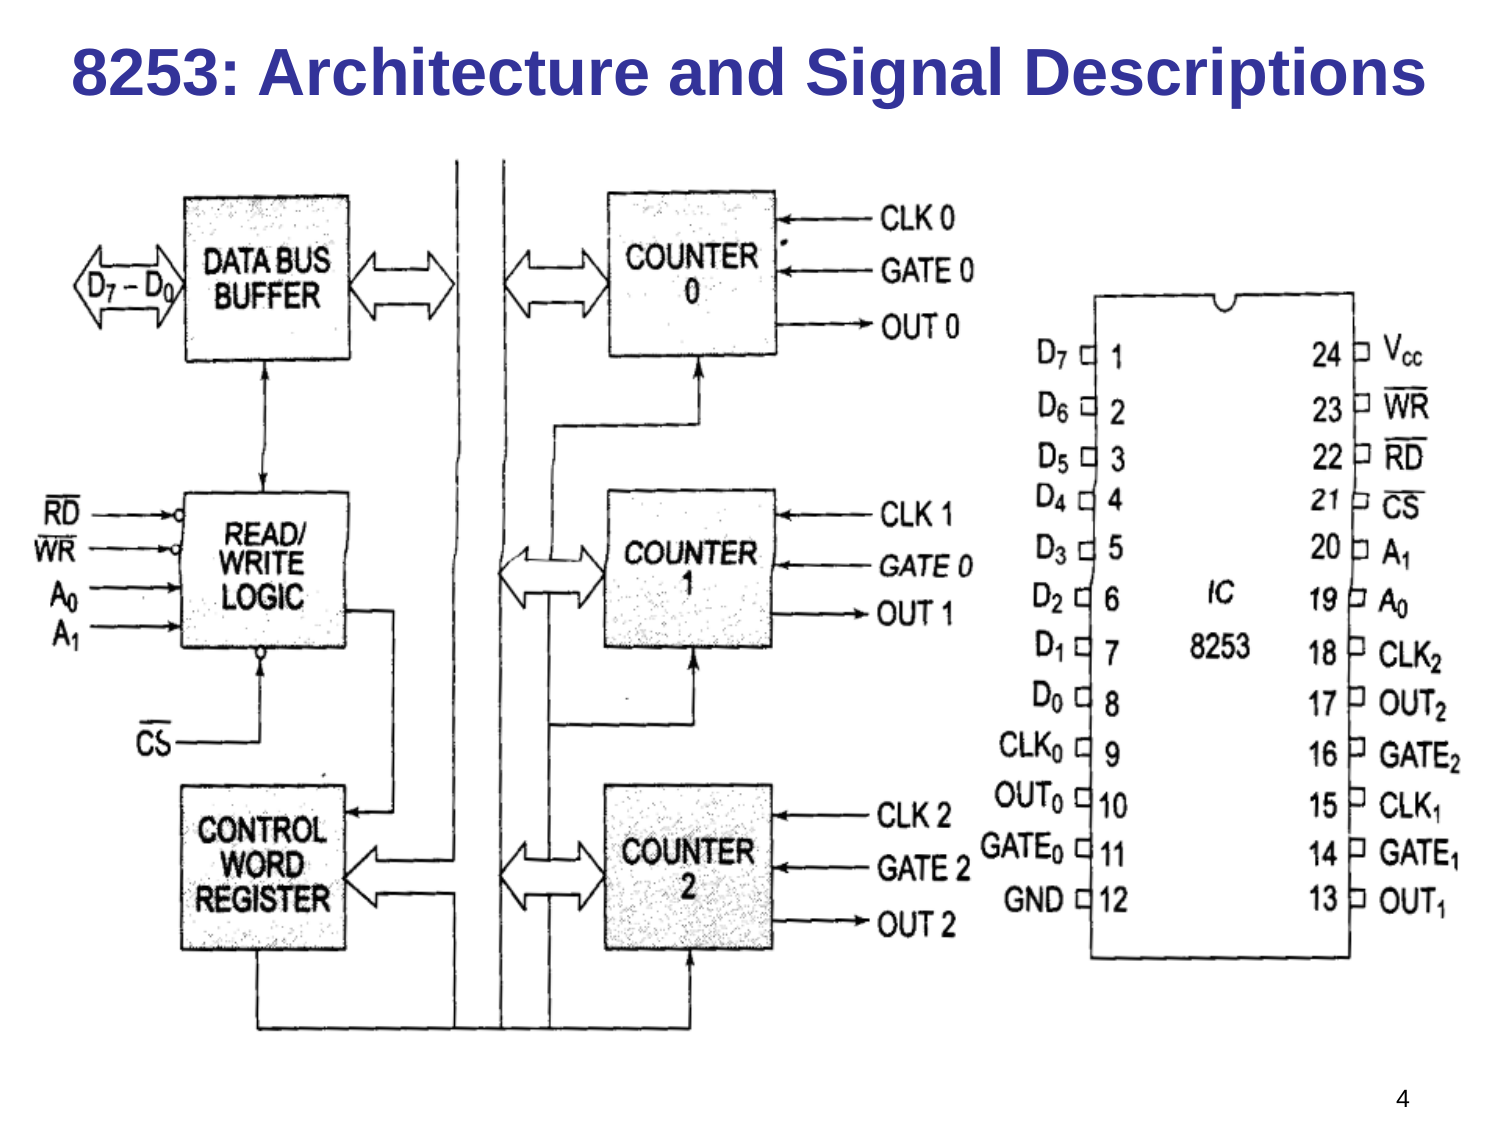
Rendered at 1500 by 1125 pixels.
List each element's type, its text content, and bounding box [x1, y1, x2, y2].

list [24, 137, 1476, 1051]
slide_number 4 [1074, 1074, 1426, 1103]
title 8253: Architecture and Signal Descriptions [24, 12, 1476, 126]
